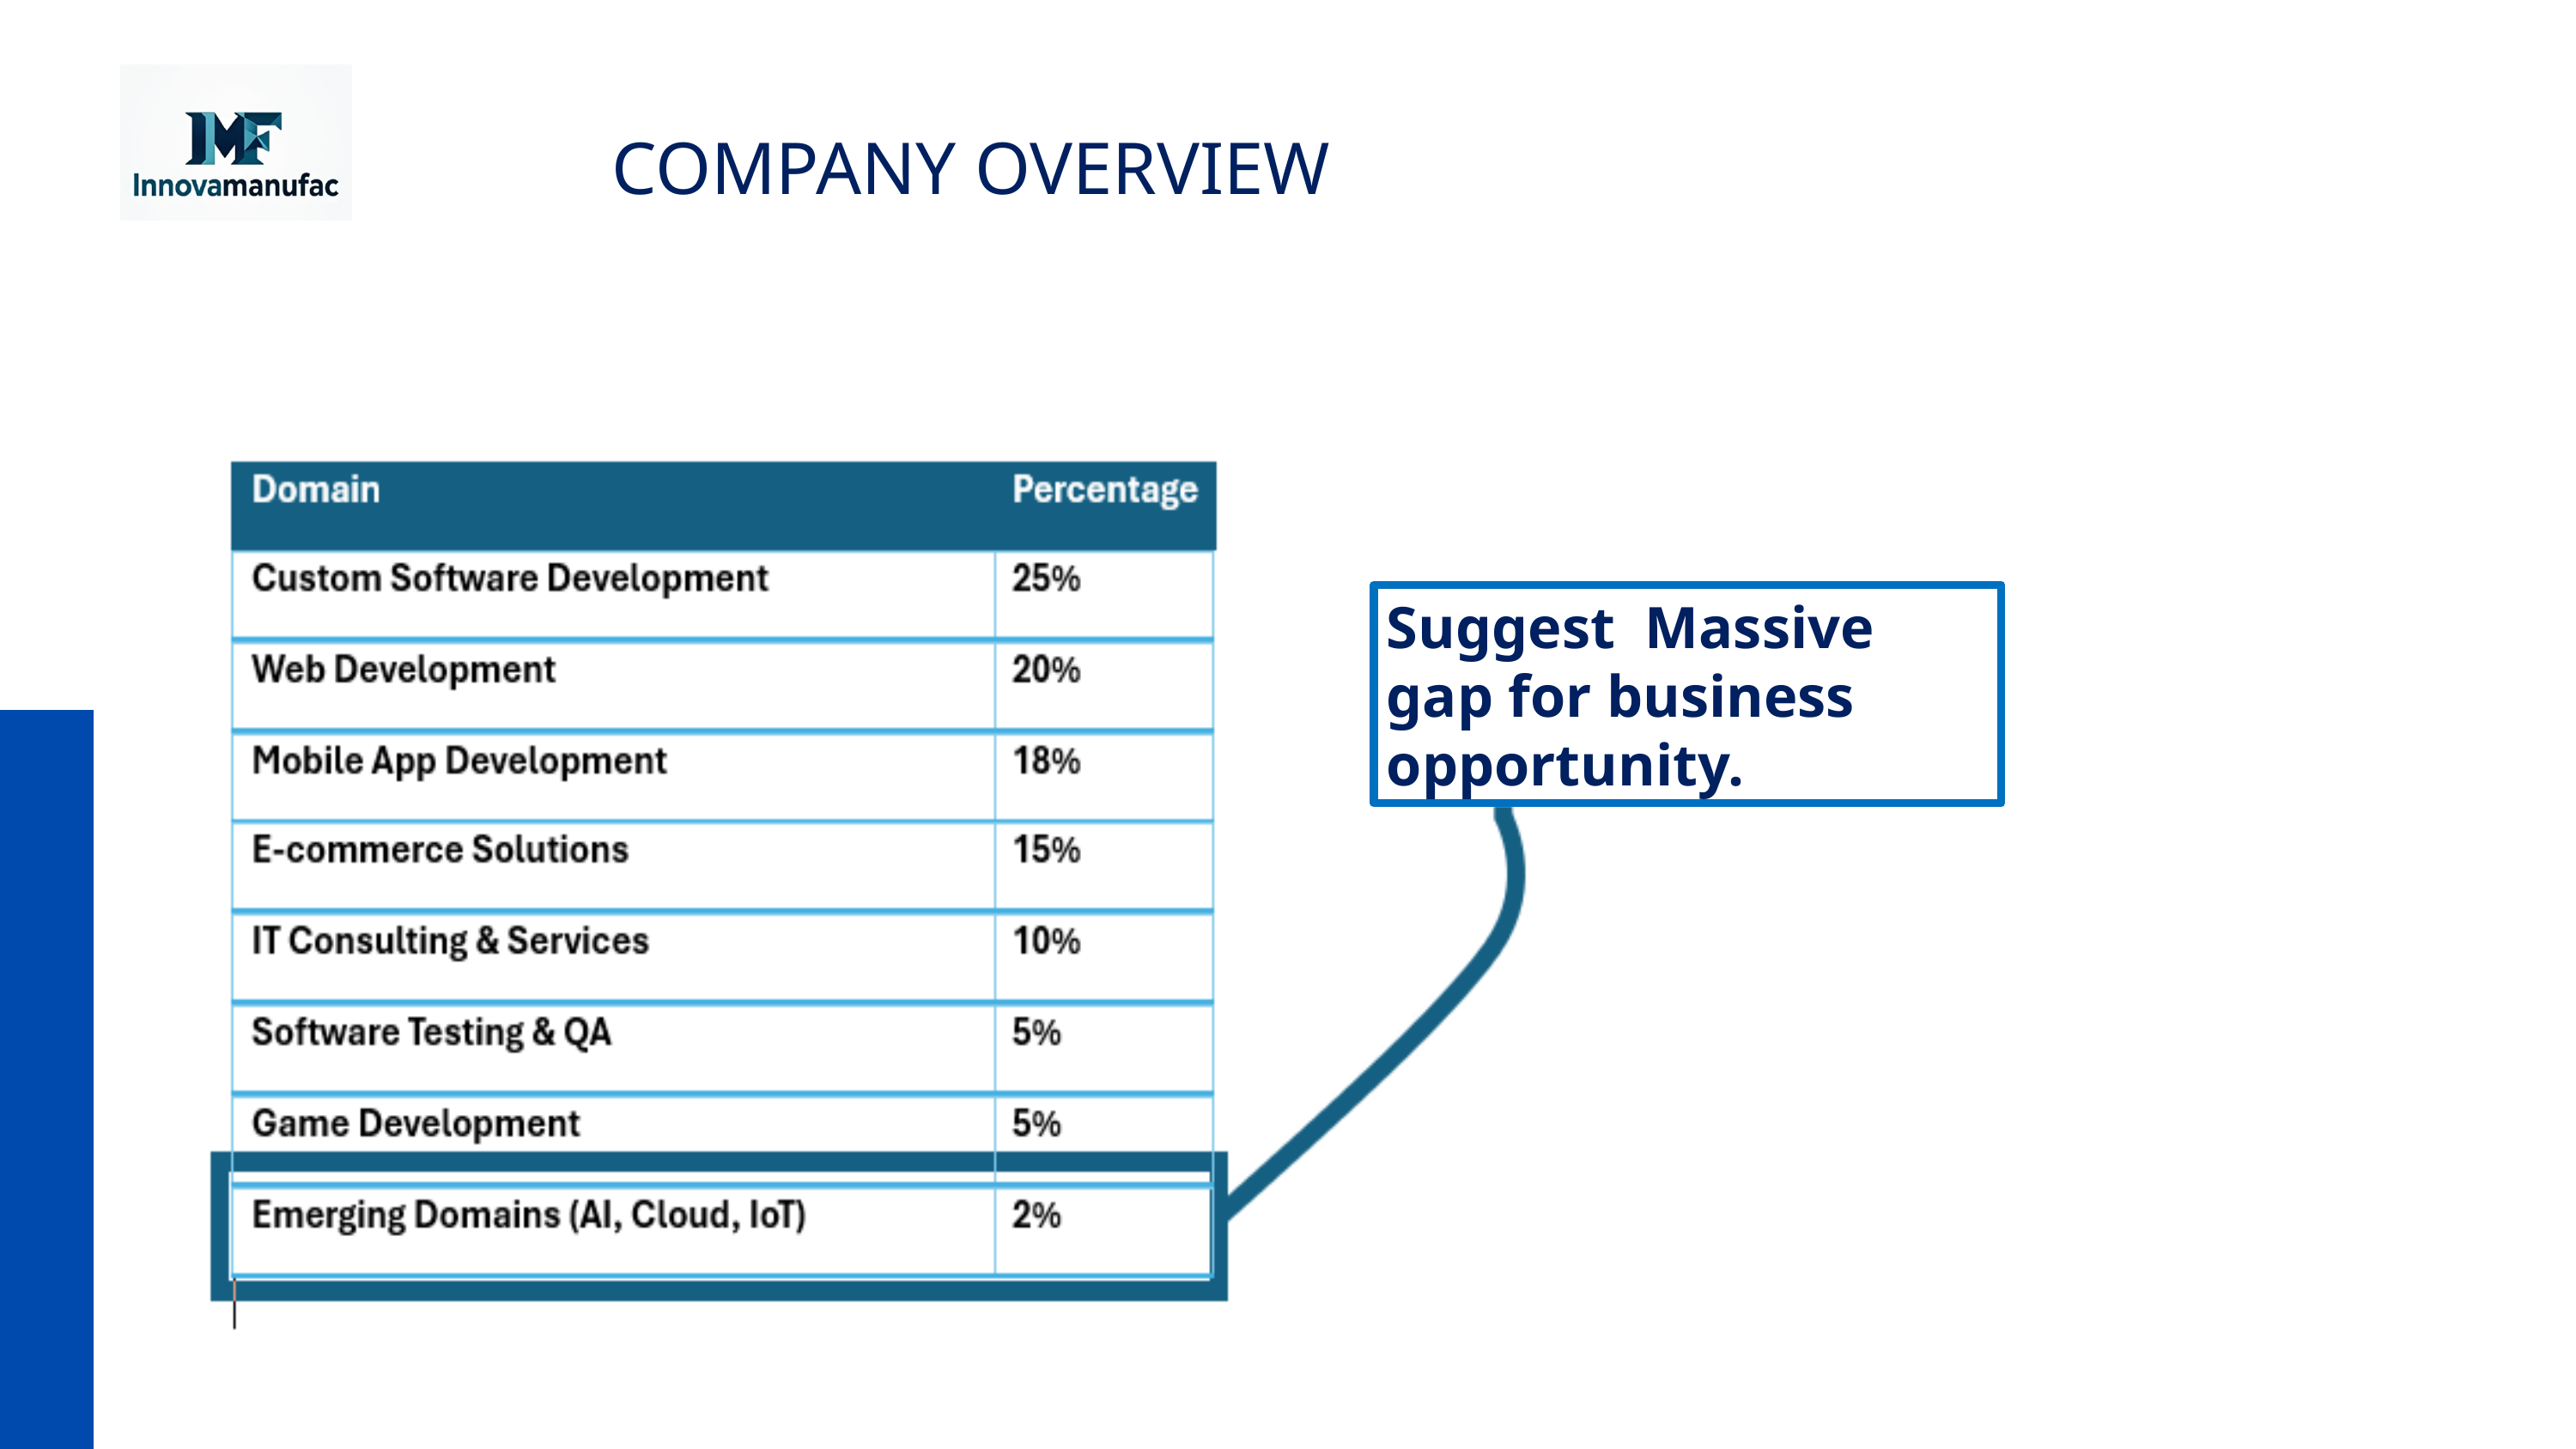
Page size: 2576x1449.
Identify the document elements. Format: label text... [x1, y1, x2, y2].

text_box COMPANY OVERVIEW [611, 138, 1653, 209]
picture [161, 391, 1656, 1401]
text_box Suggest Massive gap for business opportunity. [1662, 585, 2002, 803]
picture [120, 64, 352, 221]
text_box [0, 709, 94, 1449]
